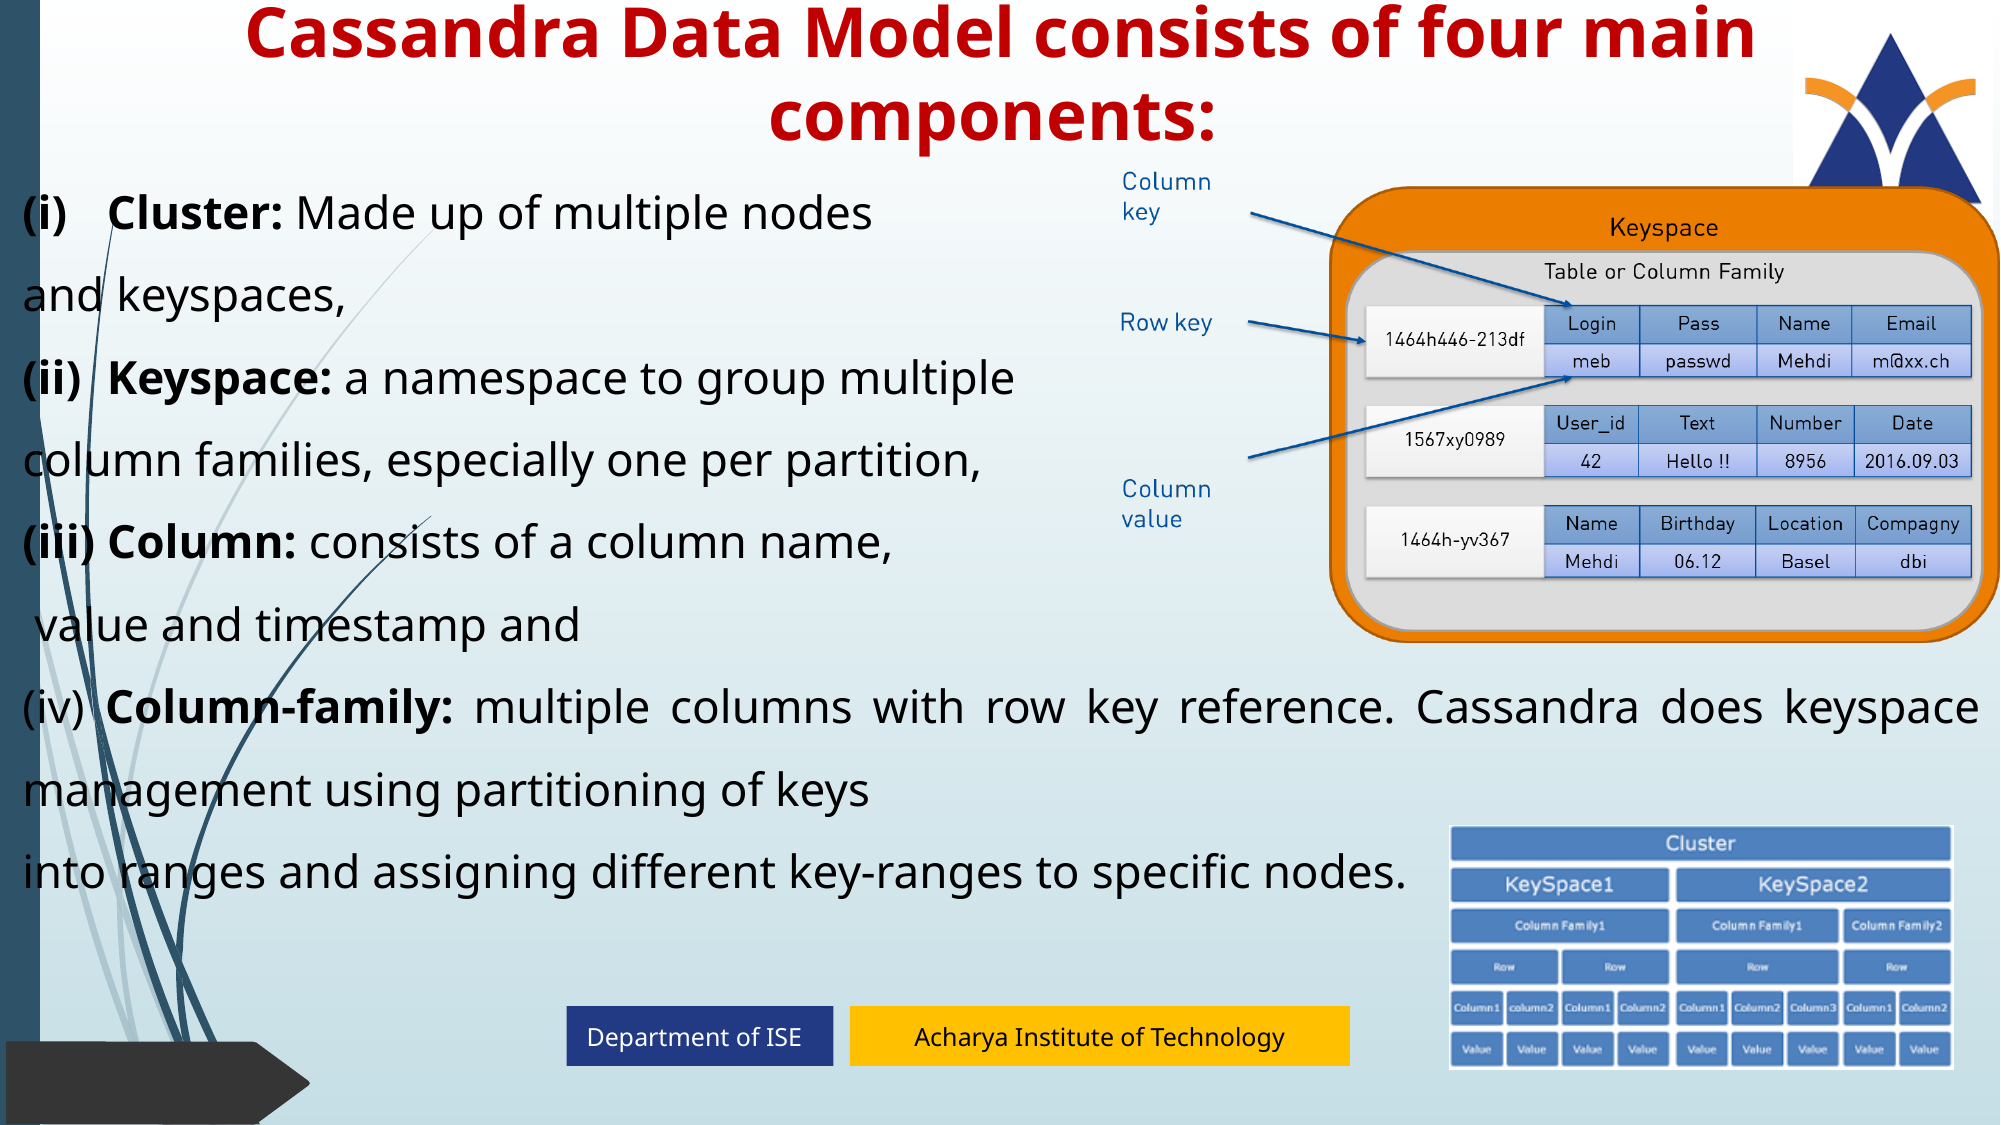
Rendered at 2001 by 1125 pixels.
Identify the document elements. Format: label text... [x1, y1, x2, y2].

list Cluster: Made up of multiple nodes and keyspaces, Keyspace: a namespace to group multiple column families, especially one per partition, (iii) Column: consists of a column name, value and timestamp and (iv) Column-family: multiple columns with row key reference. Cassandra does keyspace management using partitioning of keys into ranges and assigning different key-ranges to specific nodes. [22, 156, 1982, 1009]
picture [1448, 825, 1955, 1070]
title Cassandra Data Model consists of four main components: [22, 0, 1982, 156]
picture [1102, 155, 2000, 644]
